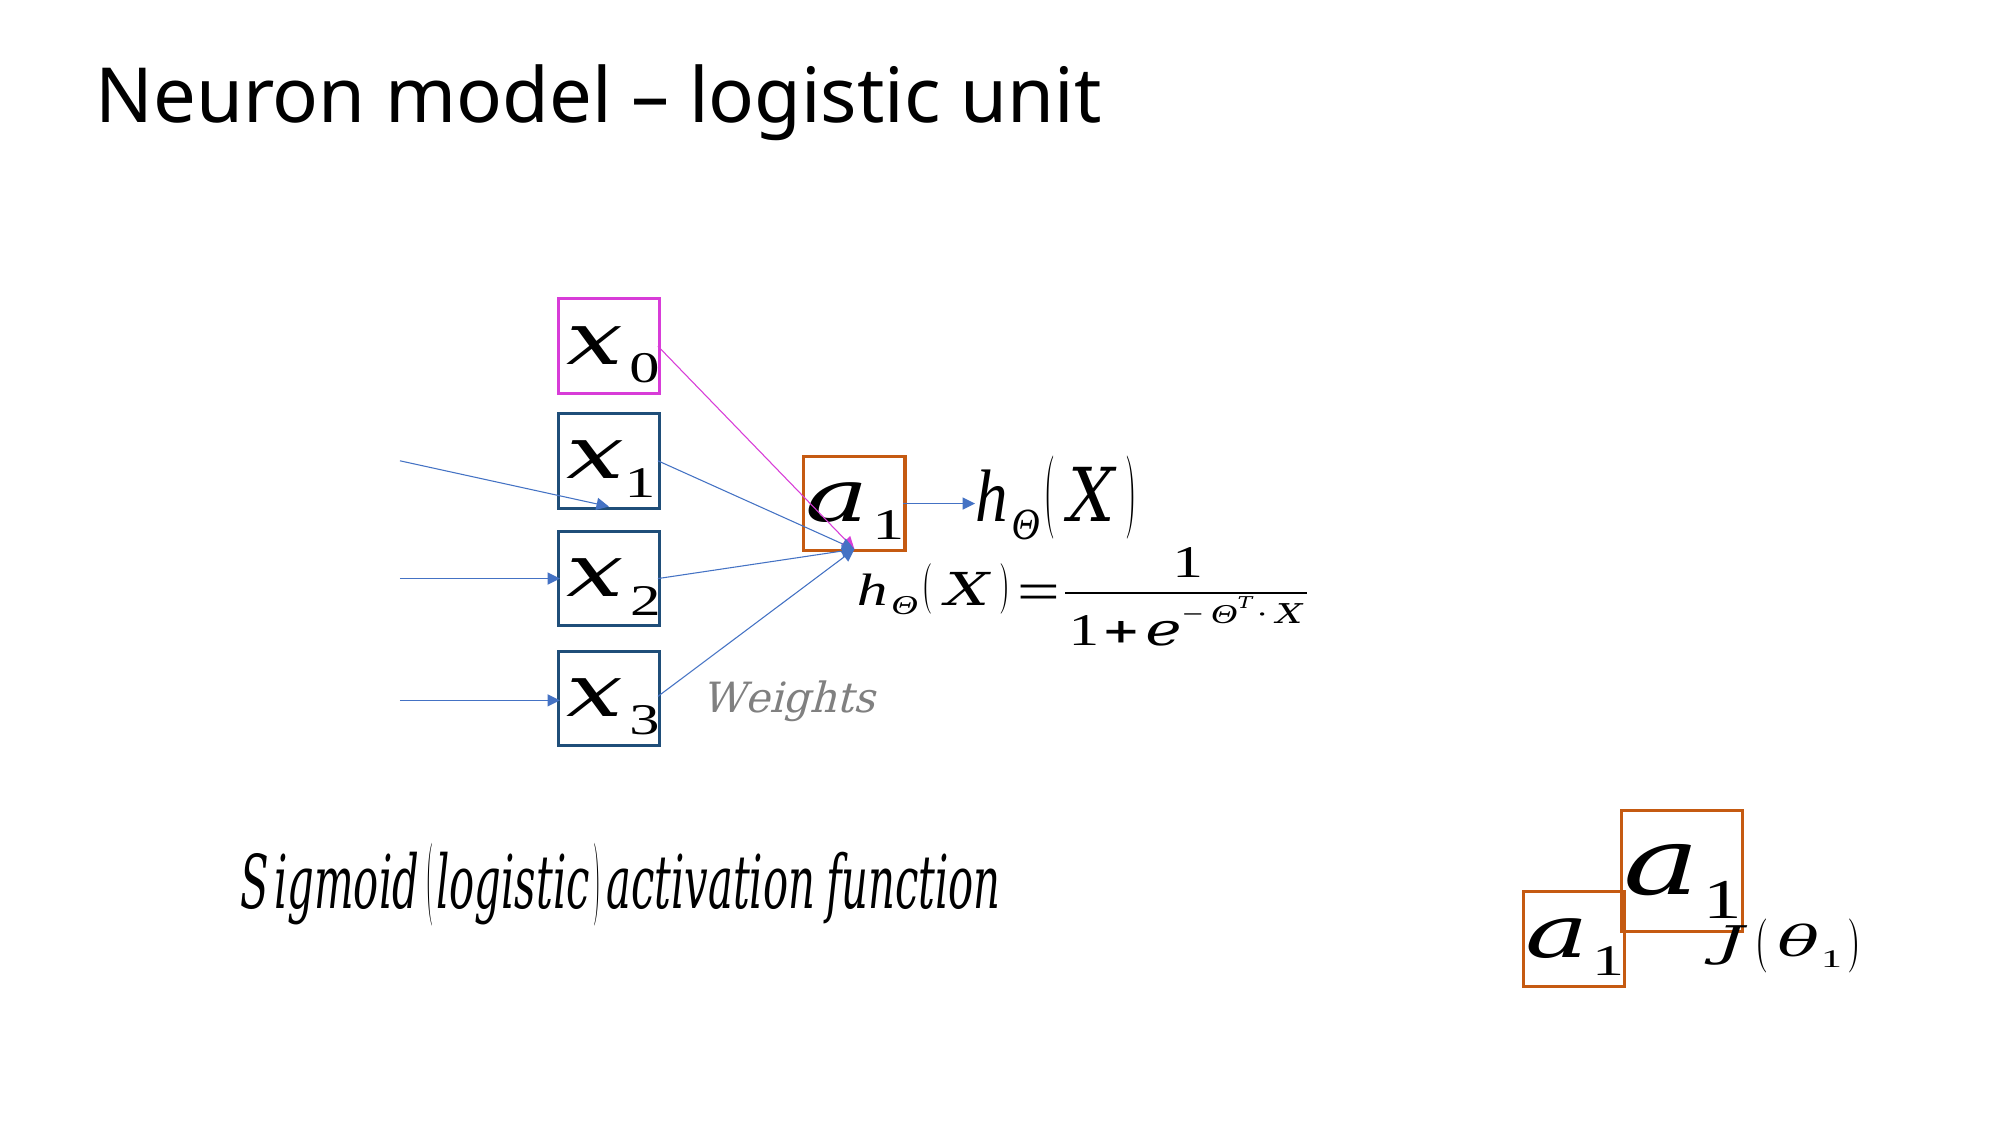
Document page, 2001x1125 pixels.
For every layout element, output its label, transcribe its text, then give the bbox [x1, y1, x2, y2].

list [80, 185, 1863, 1014]
title Neuron model – logistic unit [80, 48, 1863, 147]
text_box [559, 300, 904, 745]
